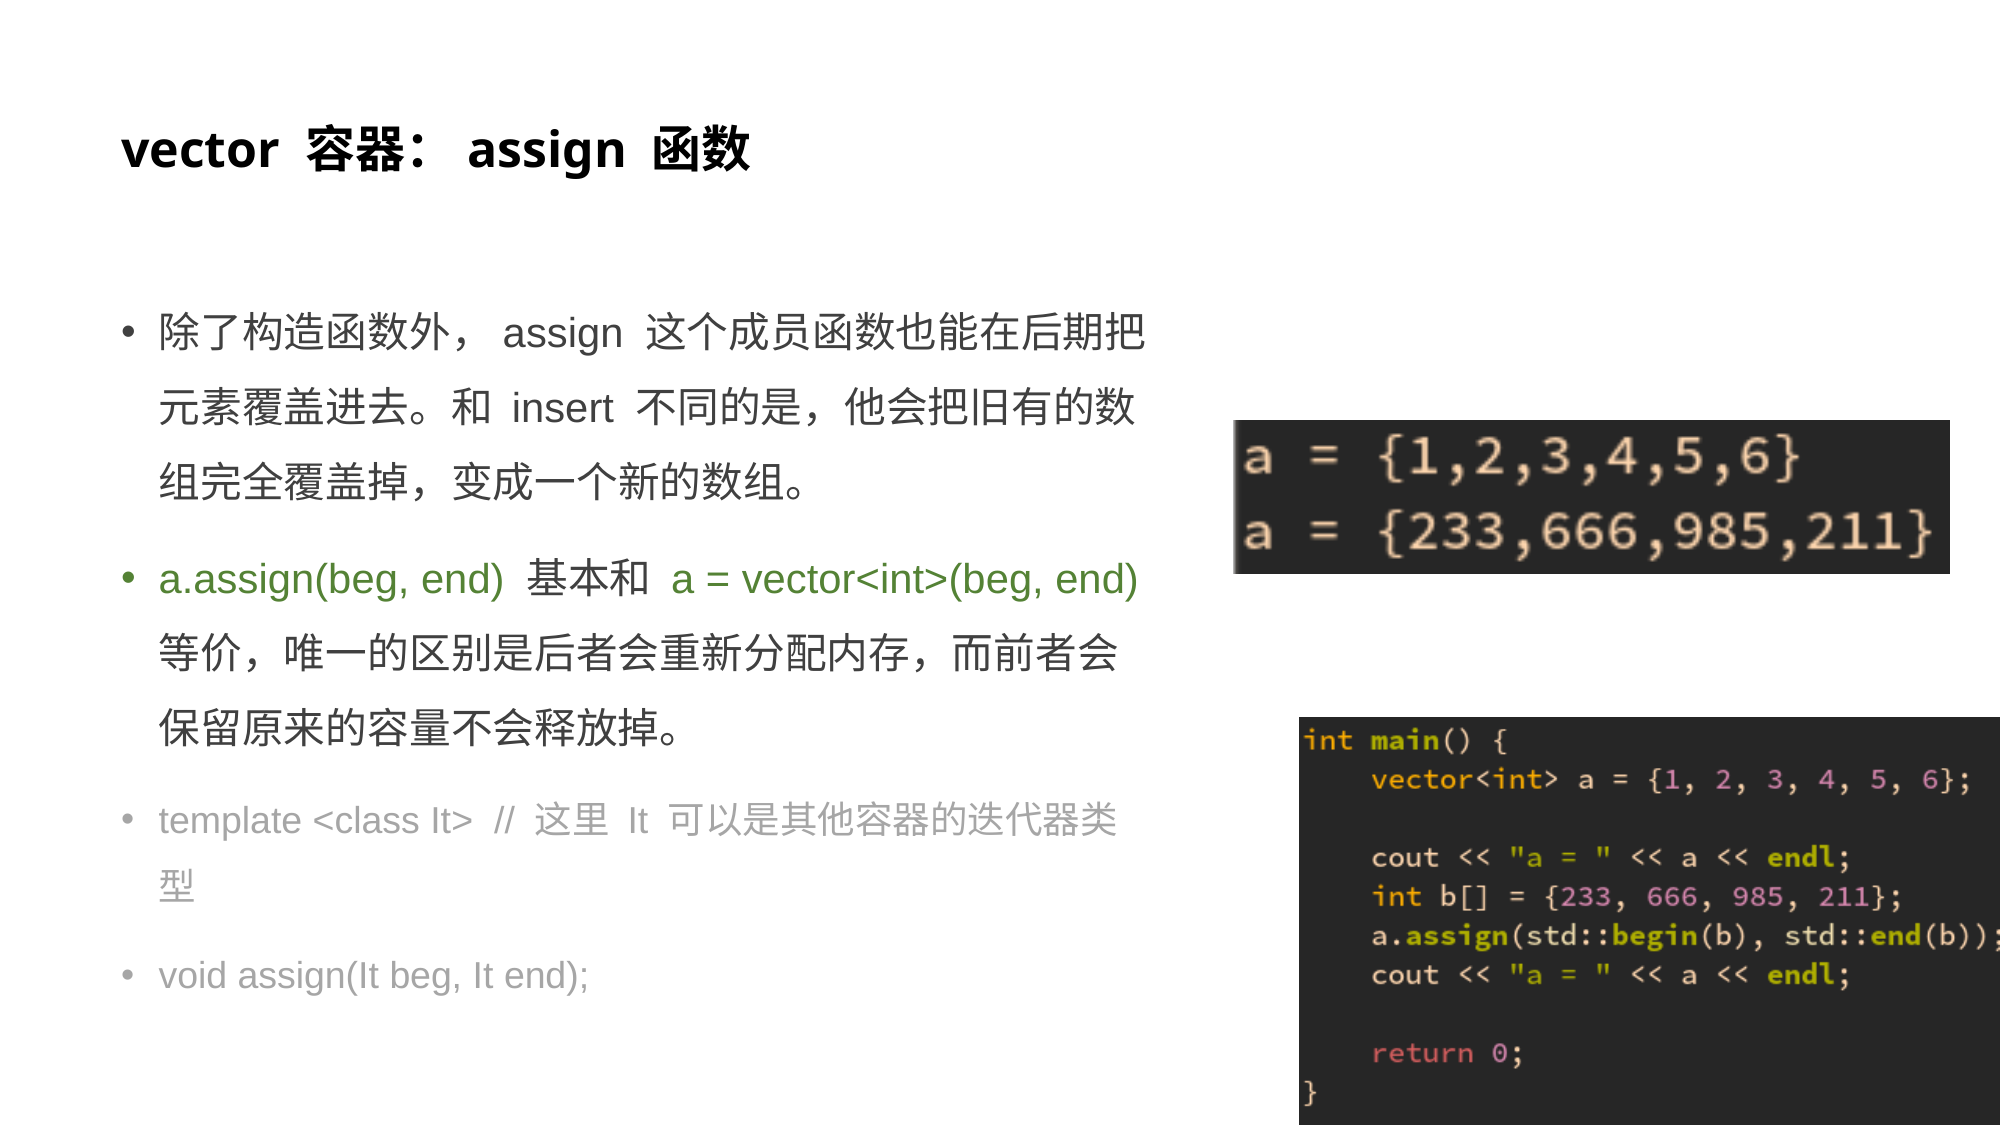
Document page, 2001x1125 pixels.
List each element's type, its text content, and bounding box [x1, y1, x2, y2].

picture [1233, 420, 1950, 574]
list 除了构造函数外，assign 这个成员函数也能在后期把元素覆盖进去。和 insert 不同的是，他会把旧有的数组完全覆盖掉，变成一个新的数组。 a.assign(beg, end) 基本和 a = vector<int>(beg, end) 等价，唯一的区别是后者会重新分配内存，而前者会保留原来的容量不会释放掉。 template <class It> // 这里 It 可以是其他容器的迭代器类型 void assign(It beg, It end); [106, 273, 1170, 1067]
title vector 容器：assign 函数 [106, 42, 1832, 260]
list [1299, 717, 2000, 1125]
